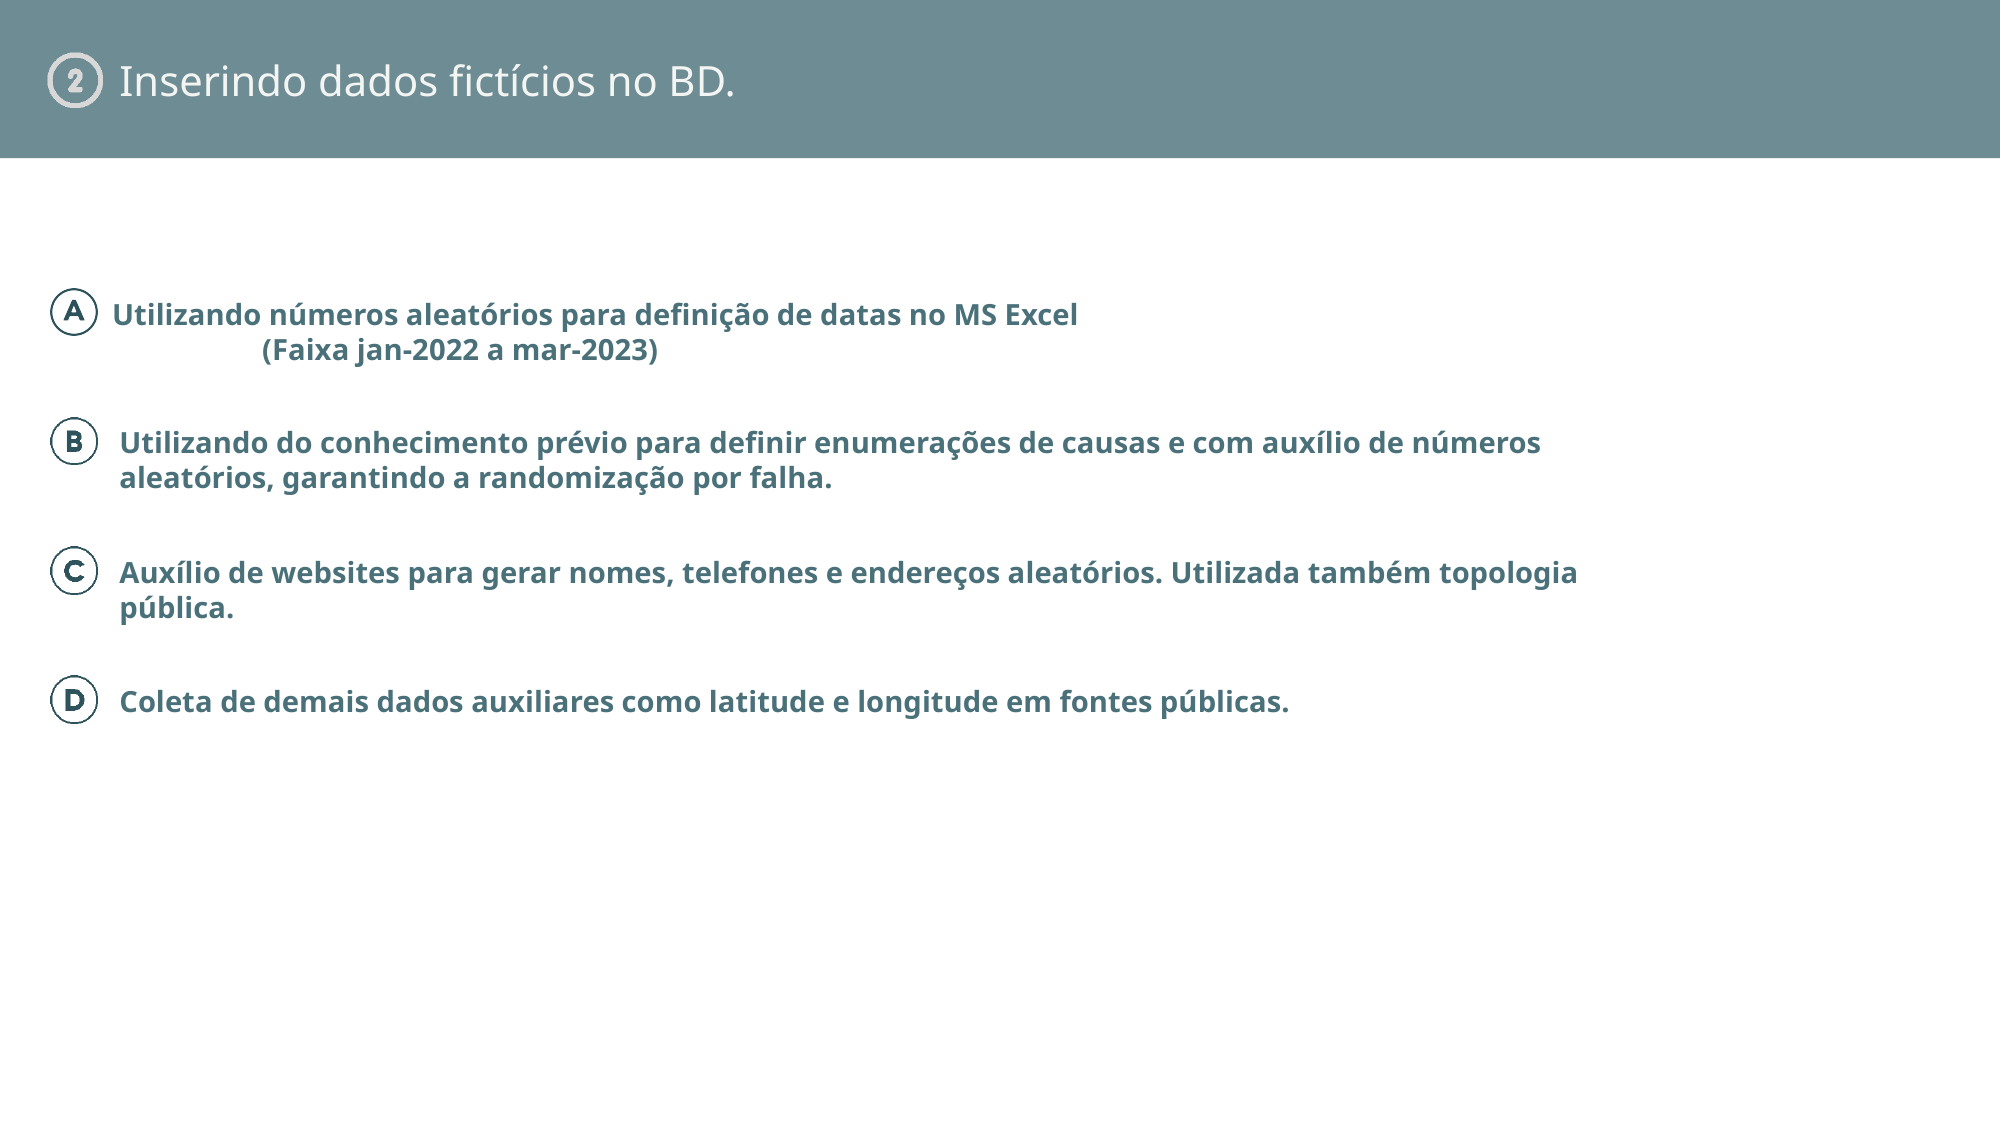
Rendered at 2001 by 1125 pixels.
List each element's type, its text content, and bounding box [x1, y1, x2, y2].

text_box Utilizando números aleatórios para definição de datas no MS Excel (Faixa jan-2022 a mar-2023) [97, 289, 1604, 374]
picture [45, 50, 105, 110]
text_box [0, 0, 2000, 159]
text_box Utilizando do conhecimento prévio para definir enumerações de causas e com auxílio de números aleatórios, garantindo a randomização por falha. [104, 417, 1611, 502]
picture [49, 417, 98, 465]
text_box Auxílio de websites para gerar nomes, telefones e endereços aleatórios. Utilizada também topologia pública. [104, 546, 1611, 632]
picture [49, 546, 98, 595]
text_box Coleta de demais dados auxiliares como latitude e longitude em fontes públicas. [104, 675, 1611, 726]
text_box Inserindo dados fictícios no BD. [104, 47, 881, 112]
picture [49, 675, 98, 724]
picture [49, 288, 98, 336]
